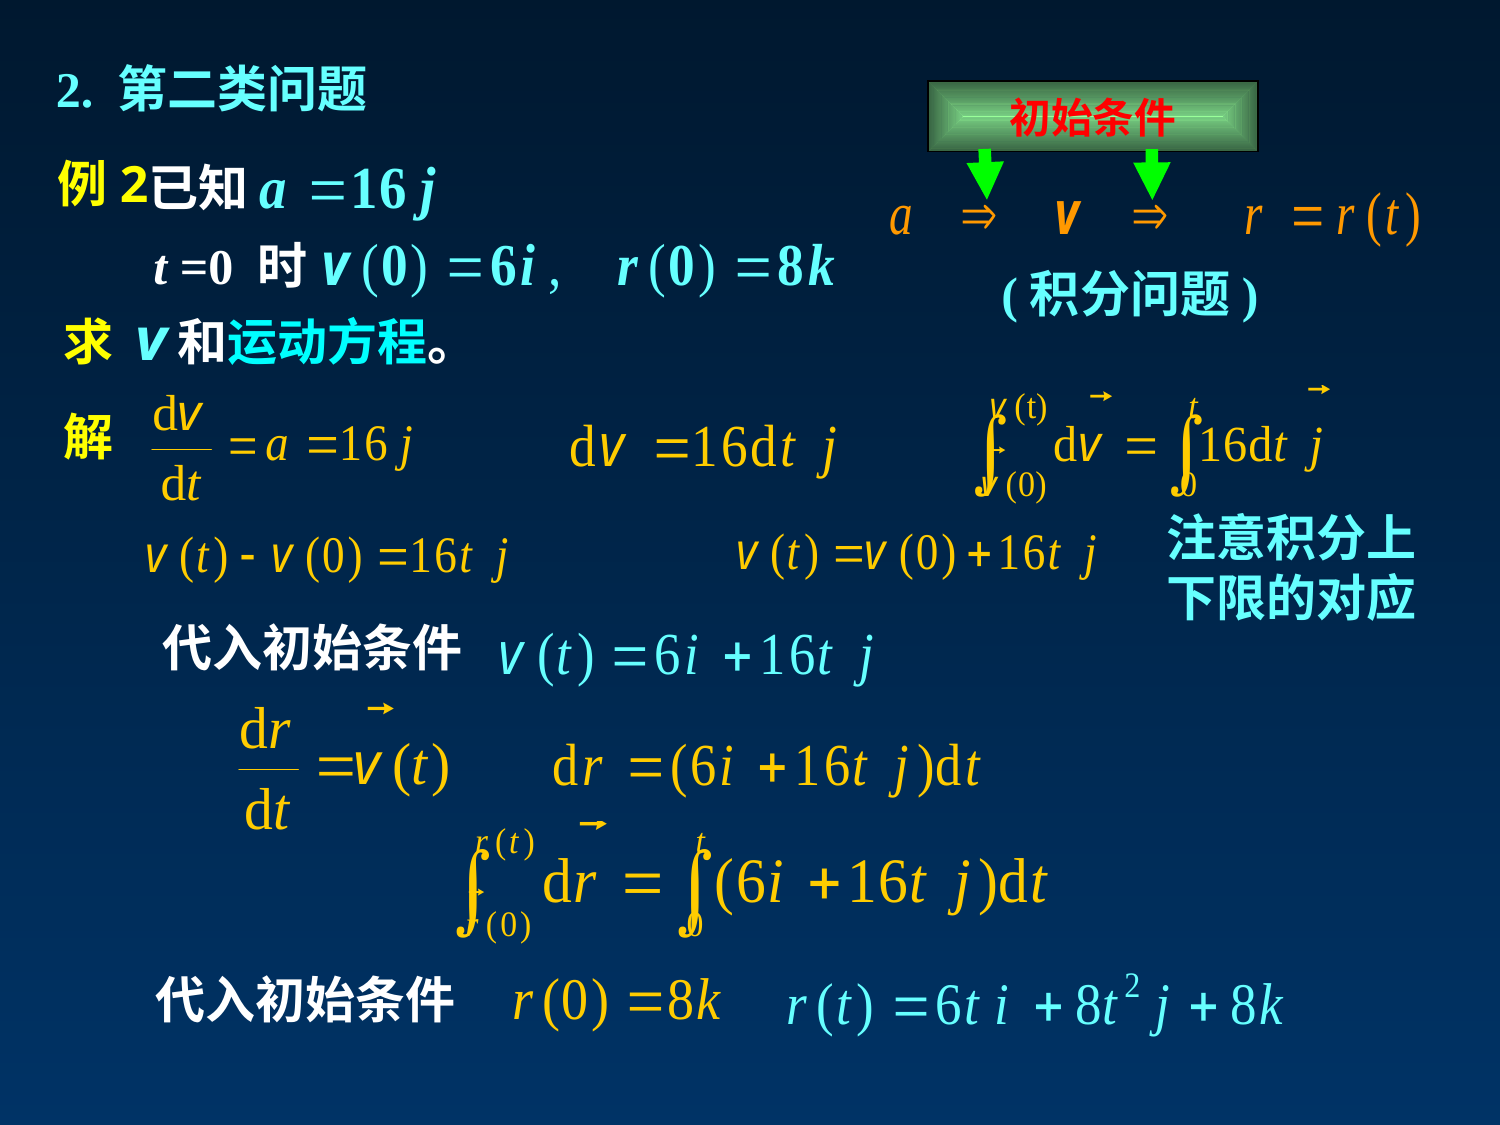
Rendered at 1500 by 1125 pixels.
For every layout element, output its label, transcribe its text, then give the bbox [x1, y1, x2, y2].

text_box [508, 960, 733, 1038]
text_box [442, 821, 1053, 948]
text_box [550, 732, 987, 804]
text_box 解 [49, 397, 142, 473]
text_box 和运动方程。 [162, 302, 526, 378]
text_box 代入初始条件 [147, 609, 511, 685]
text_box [256, 150, 444, 227]
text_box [321, 227, 845, 303]
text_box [782, 965, 1296, 1043]
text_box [147, 525, 516, 589]
text_box 例2 [43, 145, 201, 220]
text_box 初始条件 [927, 80, 1259, 152]
text_box 求 [49, 302, 125, 378]
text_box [135, 313, 178, 366]
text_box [962, 385, 1330, 509]
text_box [567, 413, 928, 485]
text_box 代入初始条件 [141, 961, 492, 1036]
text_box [234, 697, 454, 834]
text_box 2. 第二类问题 [41, 50, 705, 126]
text_box (积分问题) [986, 263, 1286, 331]
text_box 已知 [133, 148, 271, 224]
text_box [501, 621, 884, 693]
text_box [737, 522, 1105, 586]
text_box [147, 385, 255, 505]
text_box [880, 173, 1460, 256]
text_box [261, 413, 422, 477]
text_box t =0 时 [138, 226, 316, 302]
text_box 注意积分上下限的对应 [1151, 499, 1434, 635]
